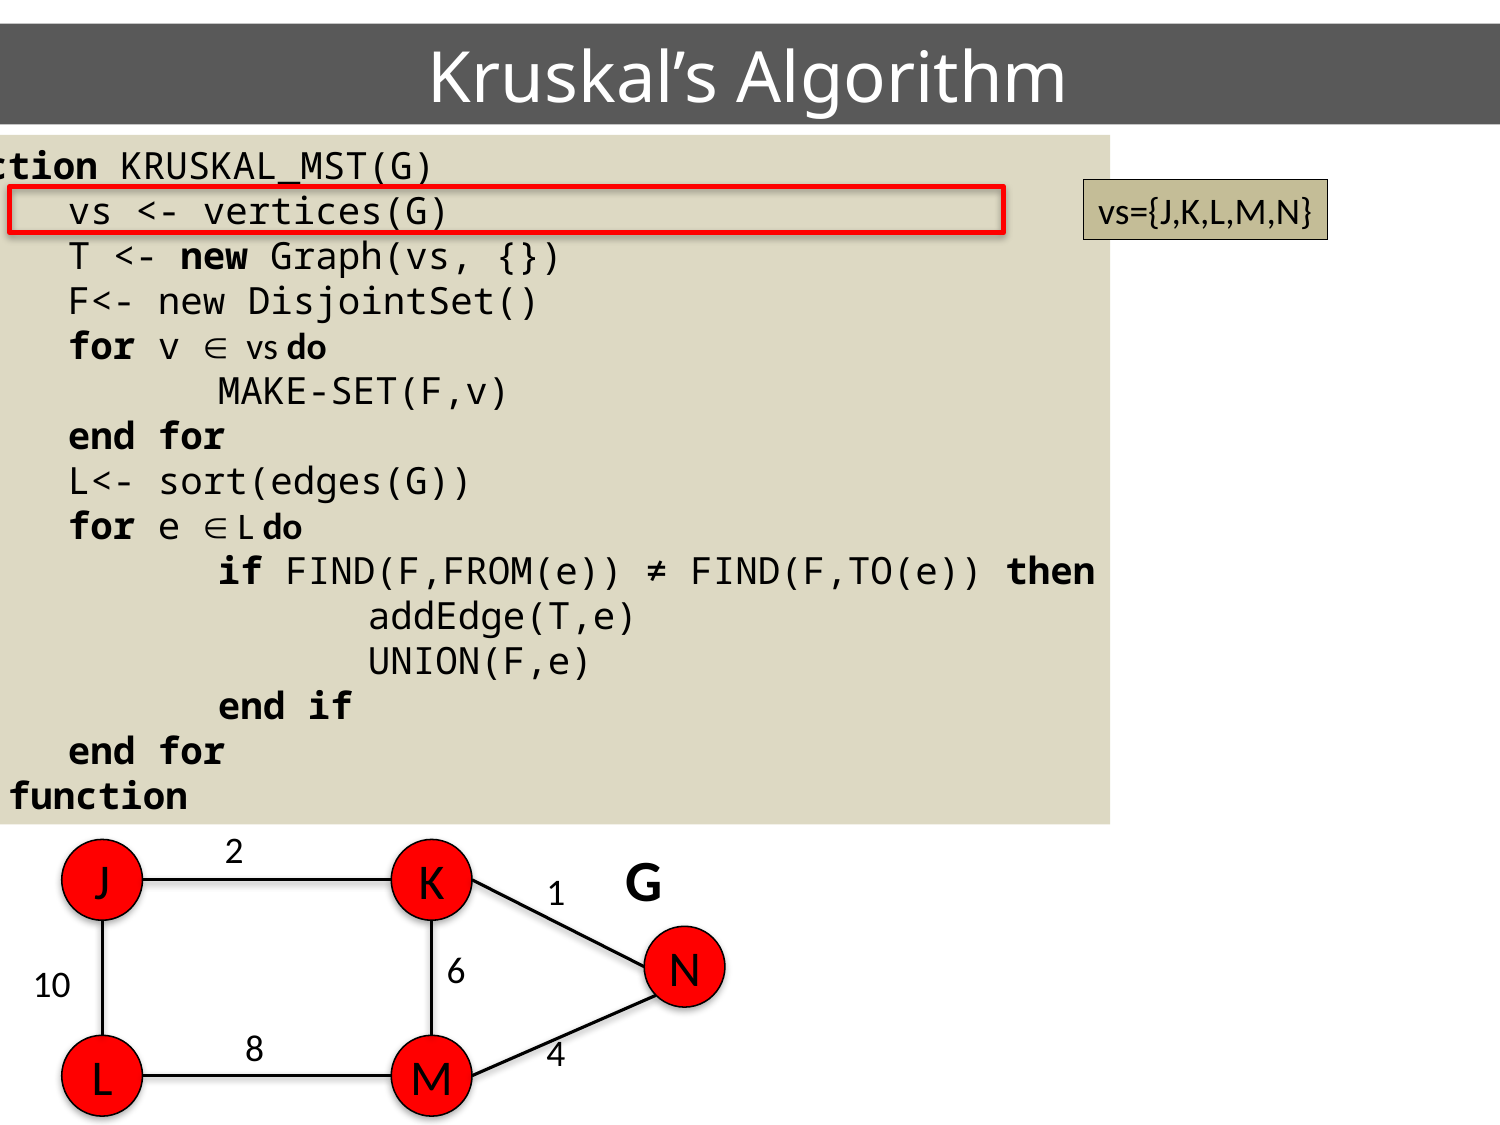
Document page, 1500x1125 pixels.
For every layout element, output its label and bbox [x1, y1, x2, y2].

text_box [0, 134, 1328, 1117]
title [0, 23, 1500, 125]
